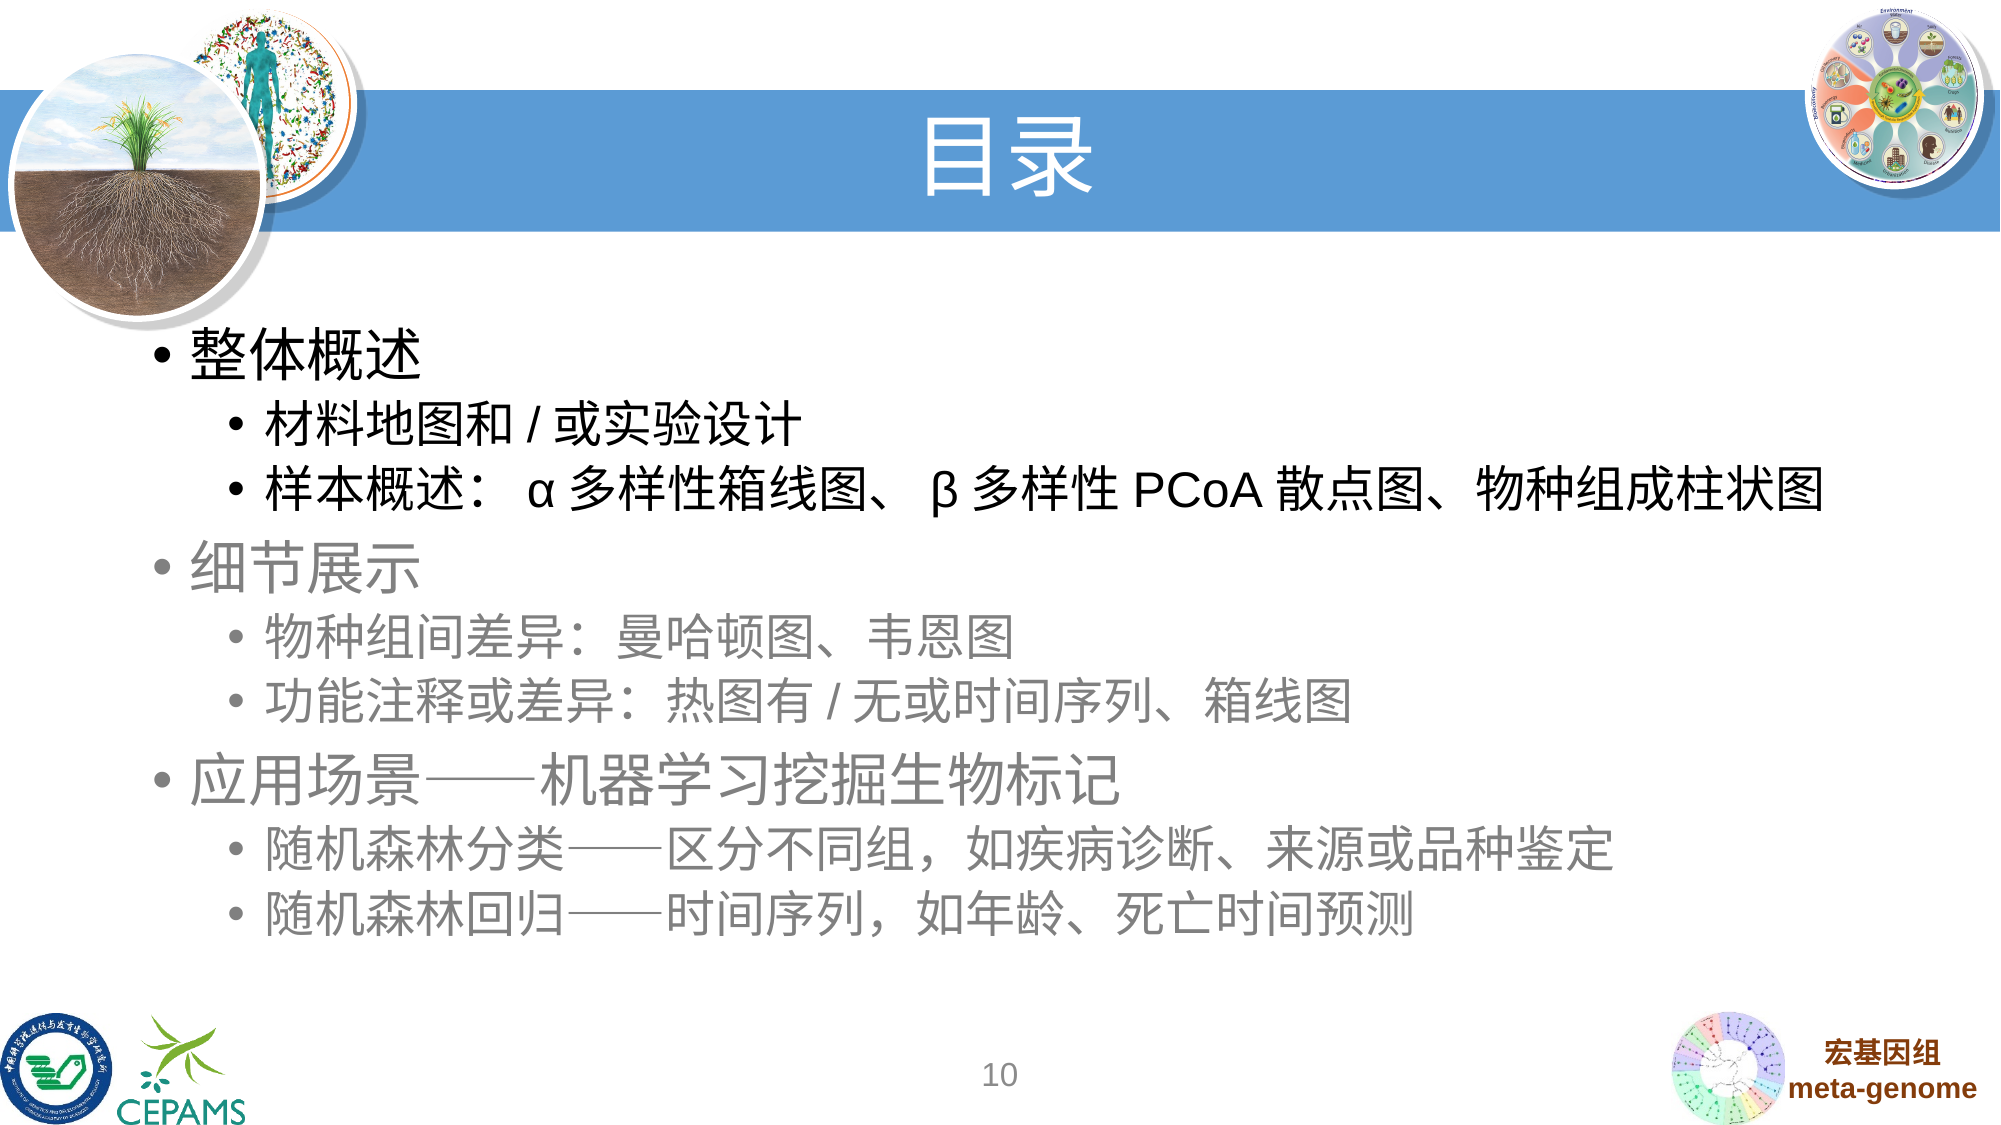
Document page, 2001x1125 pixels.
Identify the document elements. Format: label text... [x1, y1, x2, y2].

picture [15, 55, 244, 315]
list 整体概述 材料地图和/或实验设计 样本概述：α多样性箱线图、β多样性PCoA散点图、物种组成柱状图 细节展示 物种组间差异：曼哈顿图、韦恩图 功能注释或差异：热图有/无或时间序列、箱线图 应用场景——机器学习挖掘生物标记 随机森林分类——区分不同组，如疾病诊断、来源或品种鉴定 随机森林回归——时间序列，如年龄、死亡时间预测 [137, 318, 1863, 1033]
picture [0, 1013, 245, 1125]
picture [180, 8, 344, 72]
picture [1671, 1033, 1785, 1125]
title 目录 [143, 72, 1869, 248]
footer 10 [662, 1042, 1338, 1103]
picture [1813, 7, 1977, 183]
